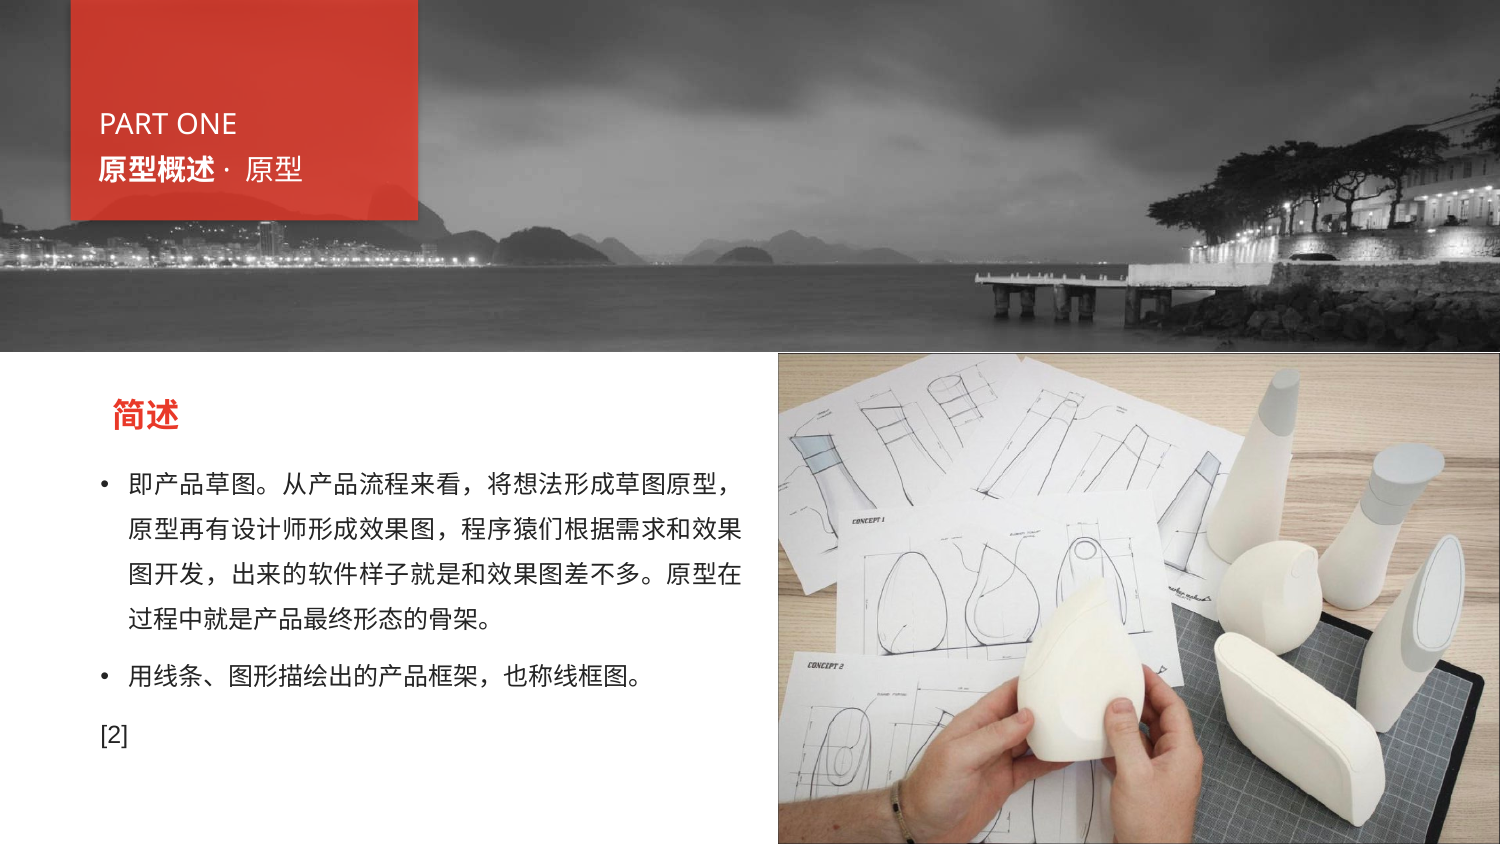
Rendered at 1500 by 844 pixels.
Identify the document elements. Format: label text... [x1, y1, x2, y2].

text_box 简述 [98, 386, 402, 441]
text_box 即产品草图。从产品流程来看，将想法形成草图原型，原型再有设计师形成效果图，程序猿们根据需求和效果图开发，出来的软件样子就是和效果图差不多。原型在过程中就是产品最终形态的骨架。 用线条、图形描绘出的产品框架，也称线框图。 [2] [84, 446, 759, 756]
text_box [70, 0, 435, 221]
picture [0, 0, 1500, 844]
